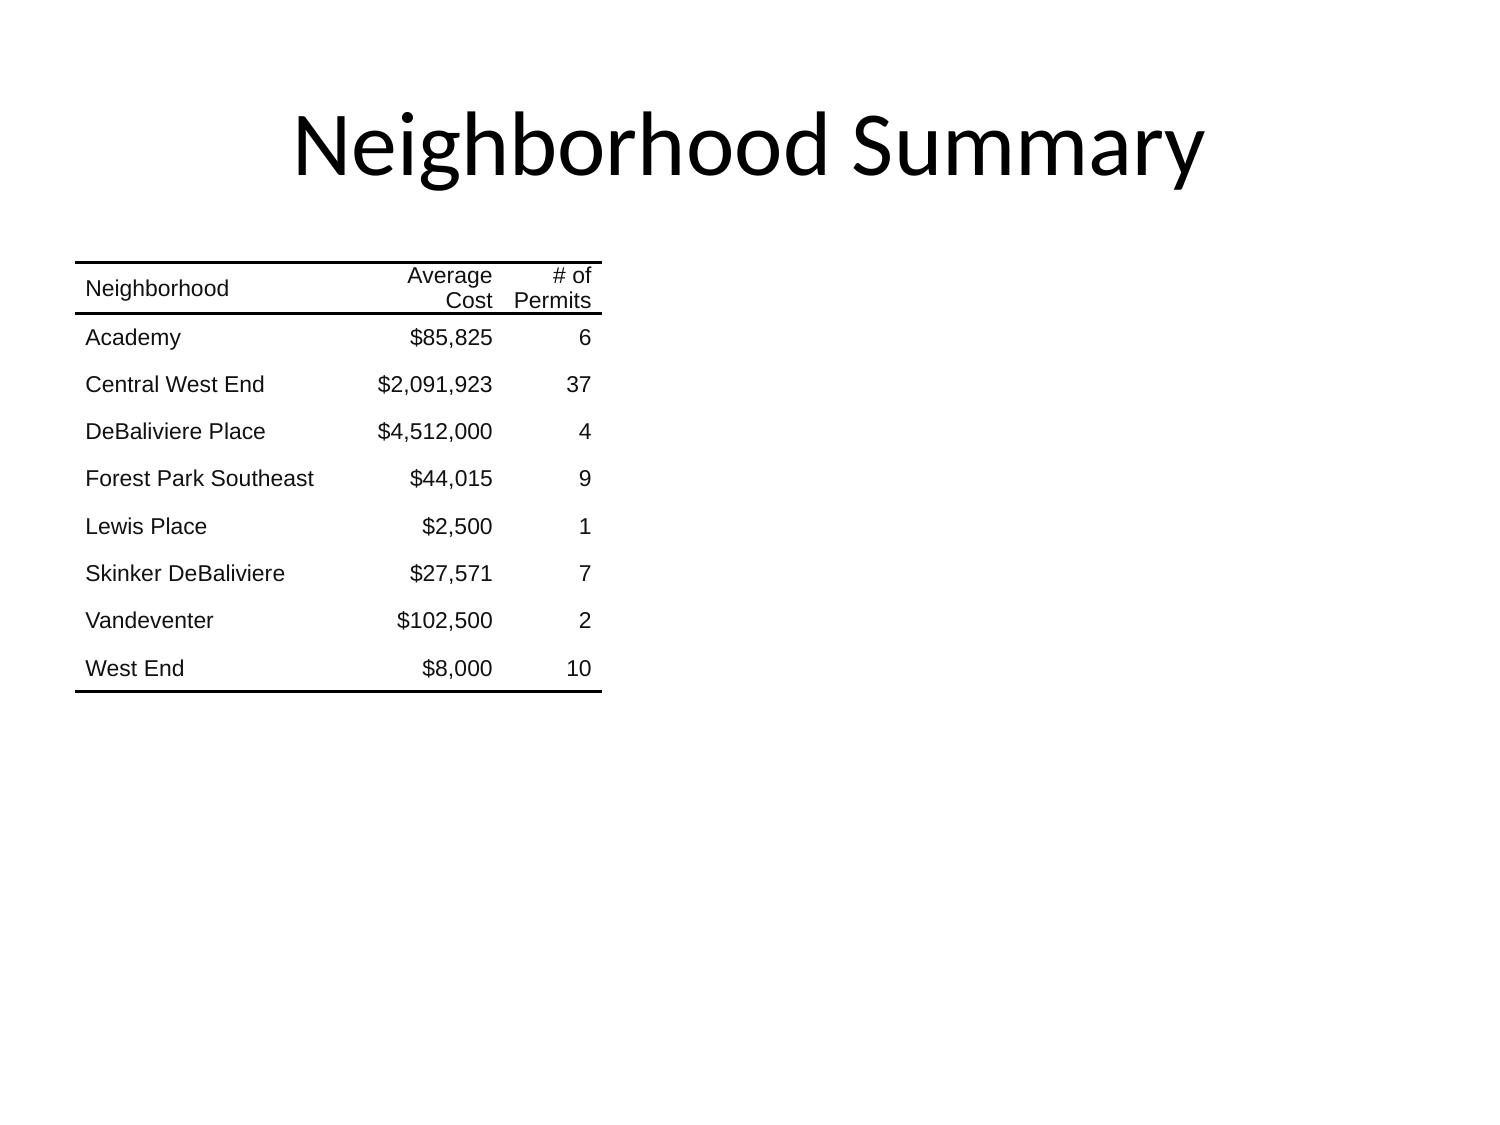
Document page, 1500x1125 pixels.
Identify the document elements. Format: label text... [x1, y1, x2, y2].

table_cell Skinker DeBaliviere [75, 550, 346, 597]
table_cell $85,825 [346, 315, 503, 361]
table_cell Lewis Place [75, 503, 346, 550]
table_cell $2,500 [346, 503, 503, 550]
table_cell 2 [503, 597, 602, 644]
table_cell 7 [503, 550, 602, 597]
table_cell West End [75, 644, 346, 690]
table_cell 10 [503, 644, 602, 690]
table_cell $44,015 [346, 455, 503, 503]
table_cell $2,091,923 [346, 361, 503, 408]
table_cell DeBaliviere Place [75, 408, 346, 455]
table_cell $27,571 [346, 550, 503, 597]
table_cell Central West End [75, 361, 346, 408]
table_cell 9 [503, 455, 602, 503]
table_cell 1 [503, 503, 602, 550]
table_cell 37 [503, 361, 602, 408]
table_header # of Permits [503, 264, 602, 312]
table_cell 4 [503, 408, 602, 455]
table_cell $4,512,000 [346, 408, 503, 455]
table_cell $8,000 [346, 644, 503, 690]
table_cell Academy [75, 315, 346, 361]
table_cell $102,500 [346, 597, 503, 644]
table_cell 6 [503, 315, 602, 361]
table_header Neighborhood [75, 264, 346, 312]
table_cell Vandeventer [75, 597, 346, 644]
table_cell Forest Park Southeast [75, 455, 346, 503]
title Neighborhood Summary [75, 45, 1425, 233]
table_header Average Cost [346, 264, 503, 312]
